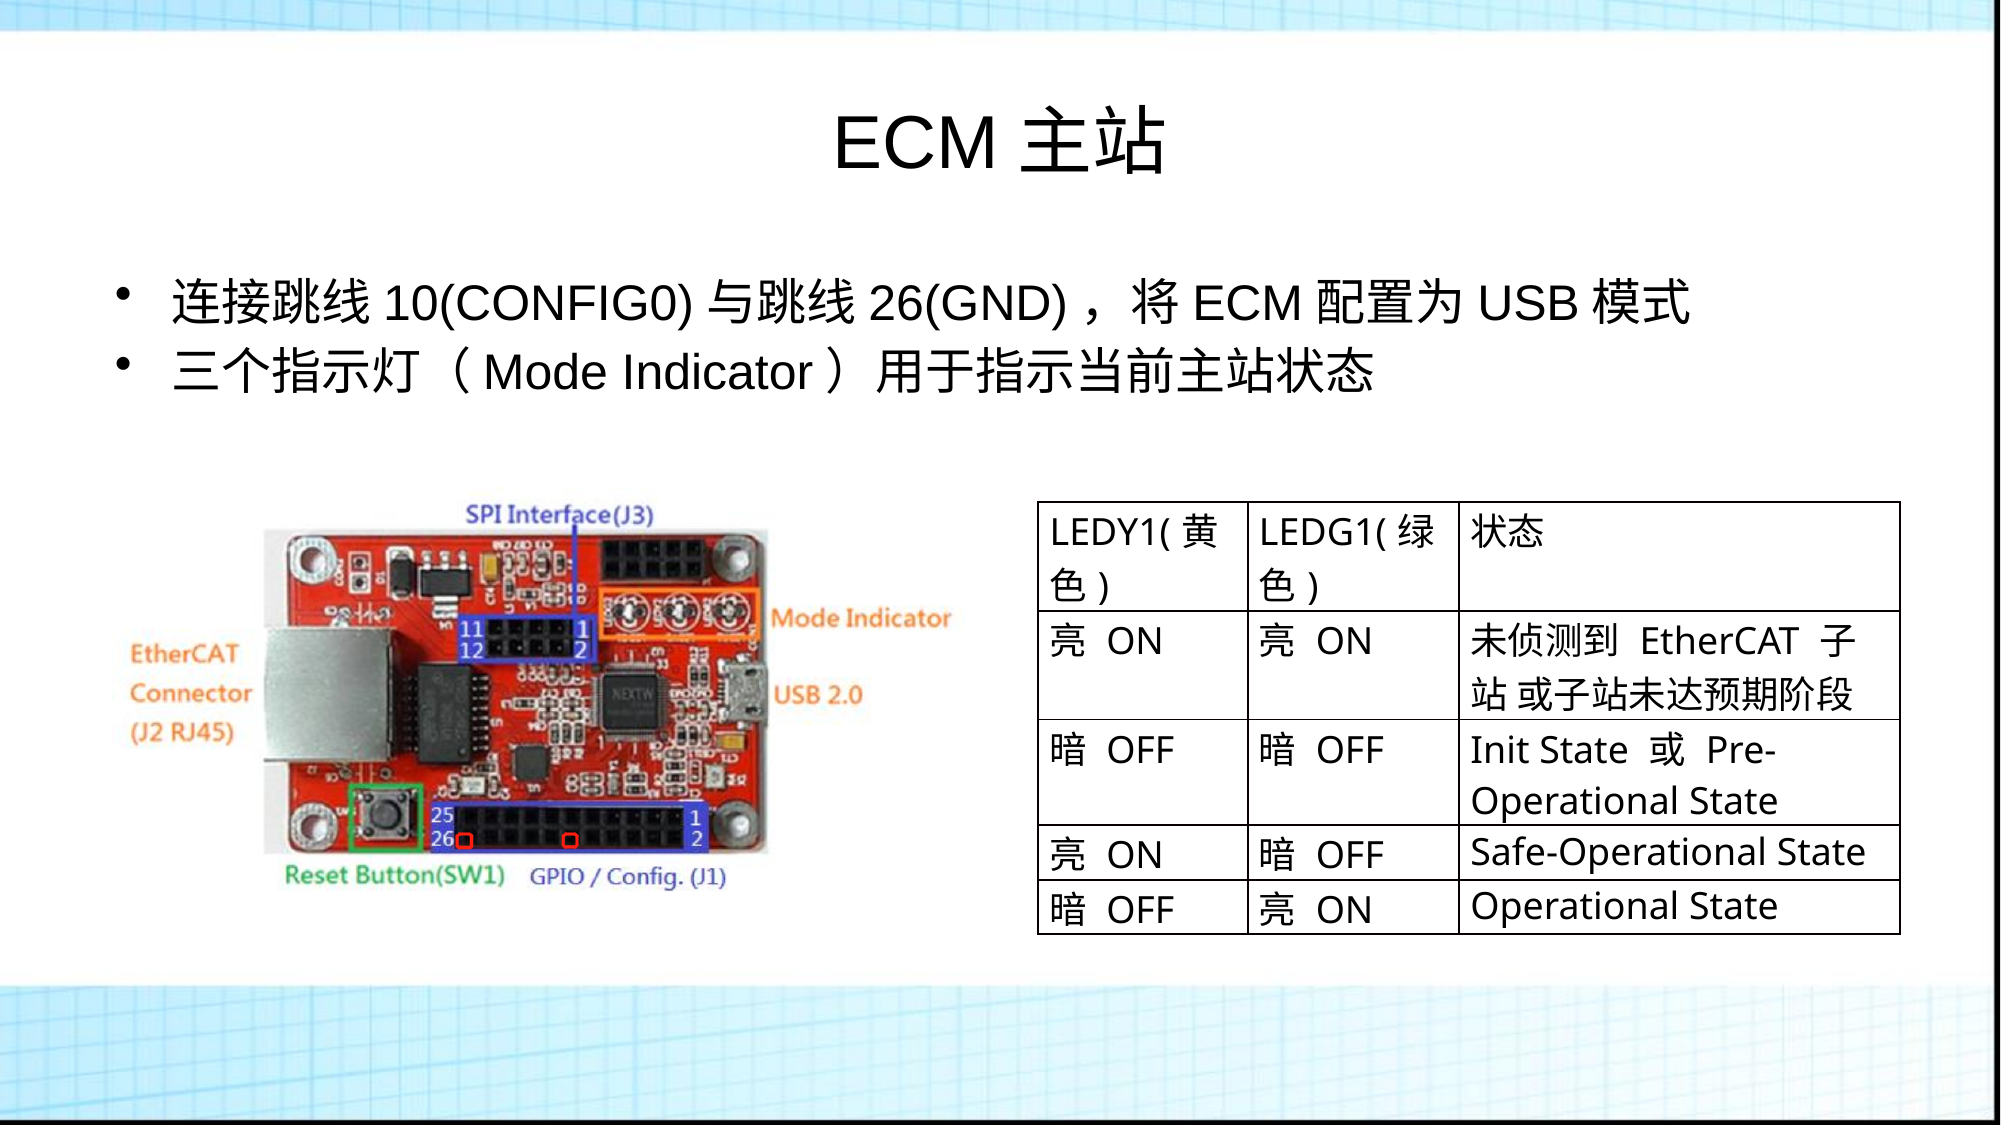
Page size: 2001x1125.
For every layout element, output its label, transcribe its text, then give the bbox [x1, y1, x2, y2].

table_cell Operational State [1460, 881, 1899, 933]
table_header 状态 [1460, 503, 1899, 610]
table_cell Safe-Operational State [1460, 826, 1899, 879]
list 连接跳线10(CONFIG0)与跳线26(GND)，将ECM配置为USB模式 三个指示灯（Mode Indicator）用于指示当前主站状态 [99, 262, 1901, 466]
table_cell 亮 ON [1039, 826, 1247, 879]
table_cell Init State 或 Pre-Operational State [1460, 720, 1899, 824]
table_cell 亮 ON [1249, 881, 1458, 933]
table_header LEDG1(绿色) [1249, 503, 1458, 610]
picture [0, 0, 2001, 1125]
title ECM主站 [99, 44, 1901, 233]
table_cell 未侦测到 EtherCAT 子站 或子站未达预期阶段 [1460, 612, 1899, 719]
table_cell 暗 OFF [1039, 881, 1247, 933]
table_header LEDY1(黄色) [1039, 503, 1247, 610]
table_cell 暗 OFF [1039, 720, 1247, 824]
table_cell 亮 ON [1249, 612, 1458, 719]
table_cell 亮 ON [1039, 612, 1247, 719]
table_cell 暗 OFF [1249, 826, 1458, 879]
table_cell 暗 OFF [1249, 720, 1458, 824]
